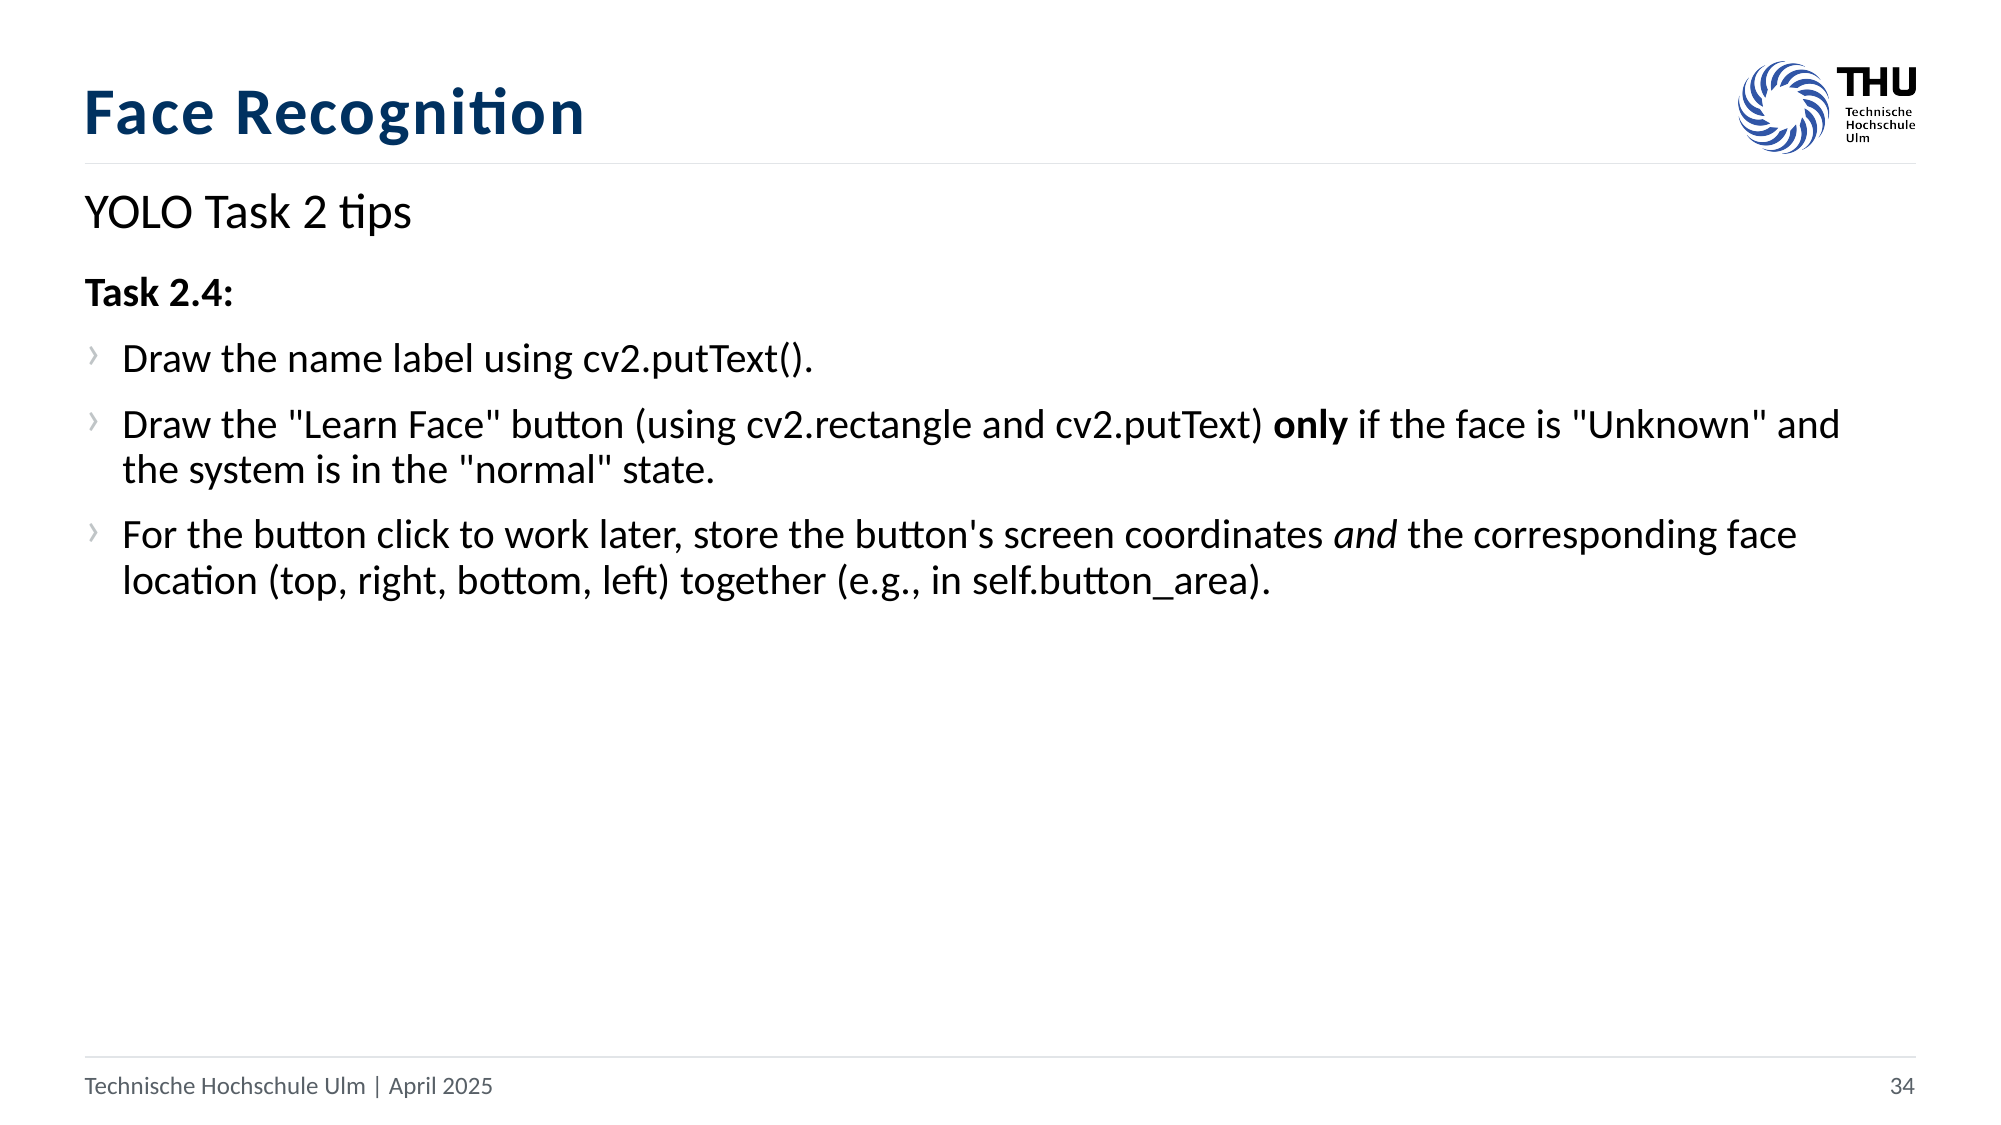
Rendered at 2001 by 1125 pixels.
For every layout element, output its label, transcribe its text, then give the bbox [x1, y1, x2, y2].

text_box YOLO Task 2 tips [84, 164, 1916, 260]
footer Technische Hochschule Ulm | April 2025 [84, 1072, 1666, 1096]
picture [1738, 61, 1916, 154]
title Face Recognition [84, 72, 1751, 154]
list Task 2.4: Draw the name label using cv2.putText(). Draw the "Learn Face" button (using cv2.rectangle and cv2.putText) only if the face is "Unknown" and the system is in the "normal" state. For the button click to work later, store the button's screen coordinates and the corresponding face location (top, right, bottom, left) together (e.g., in self.button_area). [84, 270, 1893, 1014]
